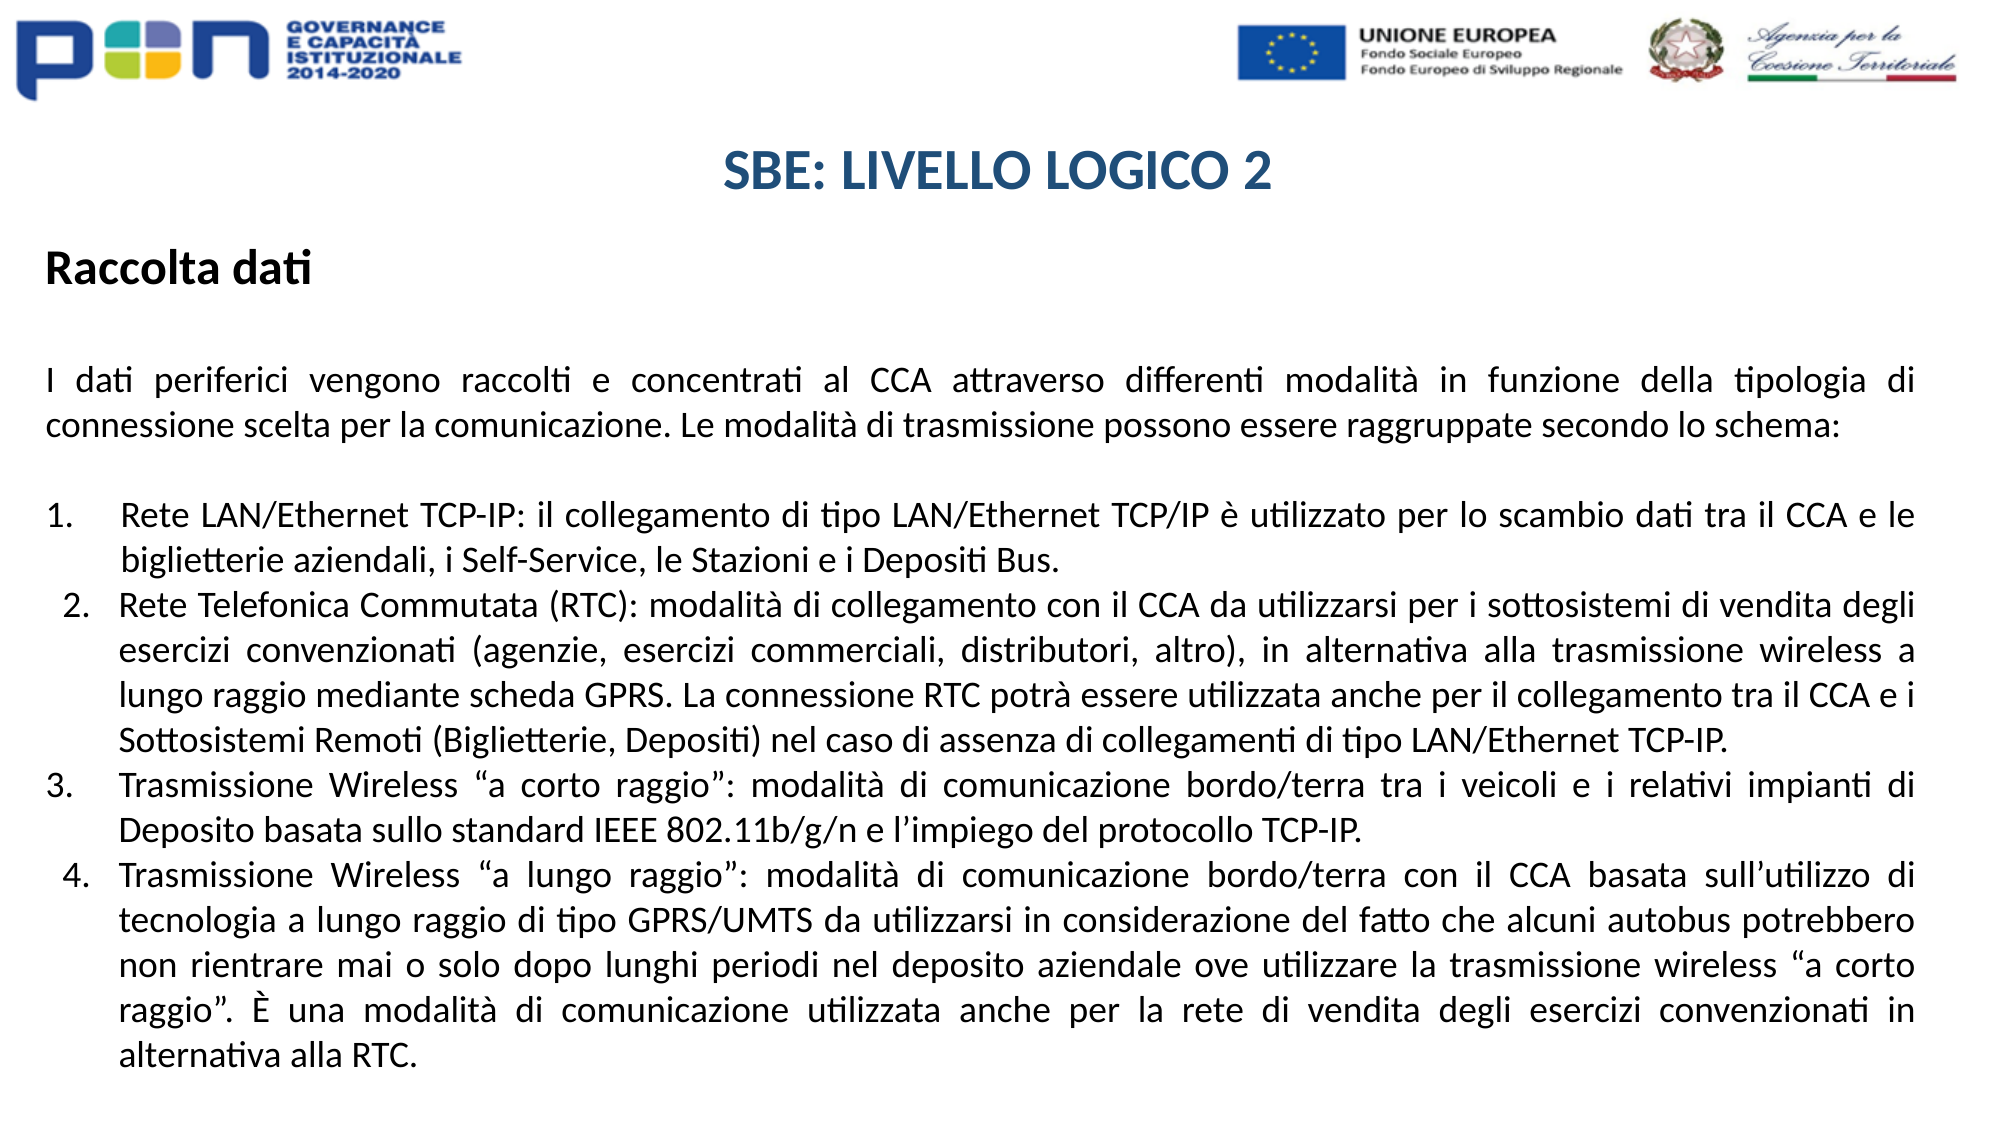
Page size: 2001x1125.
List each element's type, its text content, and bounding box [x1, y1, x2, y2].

text_box SBE: LIVELLO LOGICO 2 [30, 107, 1967, 228]
text_box Raccolta dati I dati periferici vengono raccolti e concentrati al CCA attraverso differenti modalità in funzione della tipologia di connessione scelta per la comunicazione. Le modalità di trasmissione possono essere raggruppate secondo lo schema: Rete LAN/Ethernet TCP-IP: il collegamento di tipo LAN/Ethernet TCP/IP è utilizzato per lo scambio dati tra il CCA e le biglietterie aziendali, i Self-Service, le Stazioni e i Depositi Bus. Rete Telefonica Commutata (RTC): modalità di collegamento con il CCA da utilizzarsi per i sottosistemi di vendita degli esercizi convenzionati (agenzie, esercizi commerciali, distributori, altro), in alternativa alla trasmissione wireless a lungo raggio mediante scheda GPRS. La connessione RTC potrà essere utilizzata anche per il collegamento tra il CCA e i Sottosistemi Remoti (Biglietterie, Depositi) nel caso di assenza di collegamenti di tipo LAN/Ethernet TCP-IP. Trasmissione Wireless “a corto raggio”: modalità di comunicazione bordo/terra tra i veicoli e i relativi impianti di Deposito basata sullo standard IEEE 802.11b/g/n e l’impiego del protocollo TCP-IP. Trasmissione Wireless “a lungo raggio”: modalità di comunicazione bordo/terra con il CCA basata sull’utilizzo di tecnologia a lungo raggio di tipo GPRS/UMTS da utilizzarsi in considerazione del fatto che alcuni autobus potrebbero non rientrare mai o solo dopo lunghi periodi nel deposito aziendale ove utilizzare la trasmissione wireless “a corto raggio”. È una modalità di comunicazione utilizzata anche per la rete di vendita degli esercizi convenzionati in alternativa alla RTC. [30, 227, 1933, 1083]
picture [0, 9, 1967, 107]
